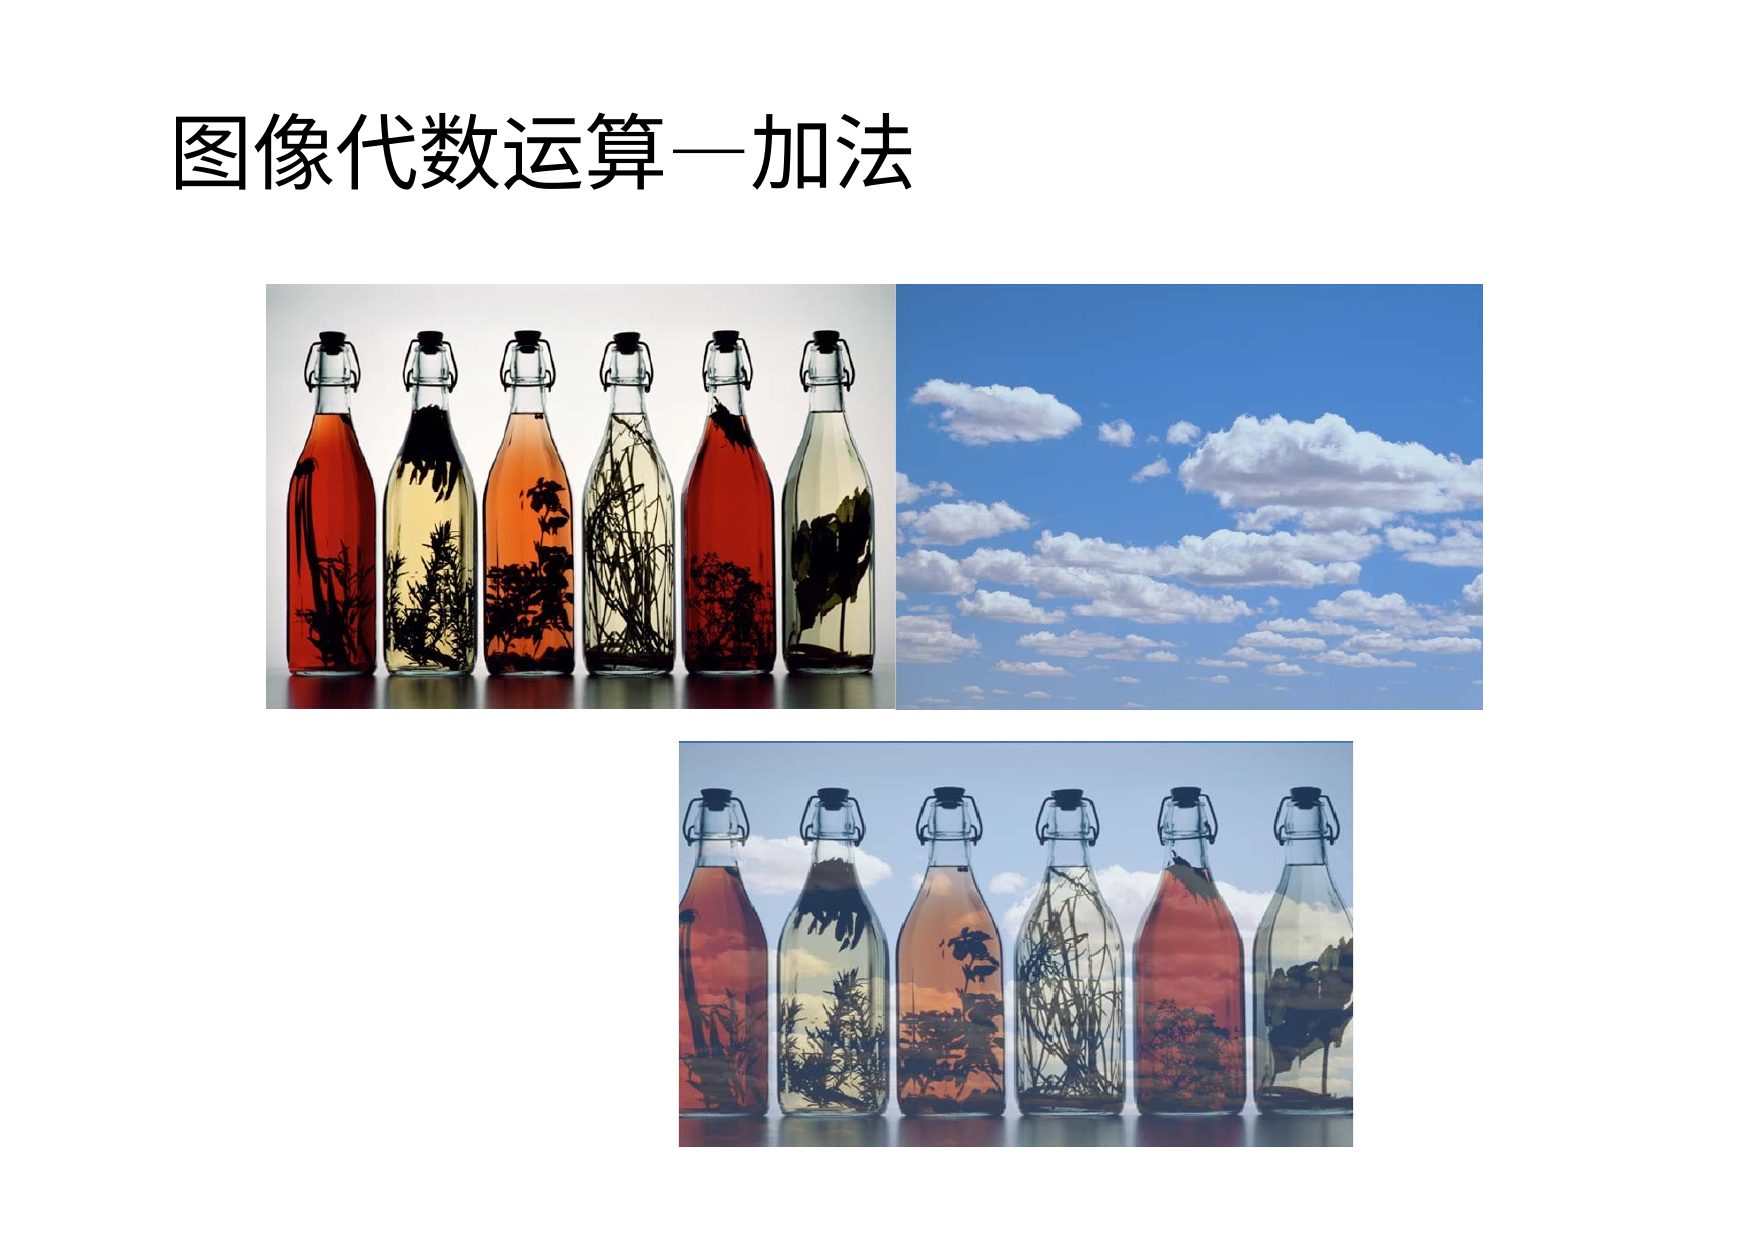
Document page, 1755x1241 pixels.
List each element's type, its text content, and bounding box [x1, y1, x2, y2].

text_box [678, 741, 1354, 1147]
text_box [266, 284, 896, 710]
text_box 图像代数运算—加法 [169, 51, 1492, 201]
text_box [896, 284, 1483, 710]
